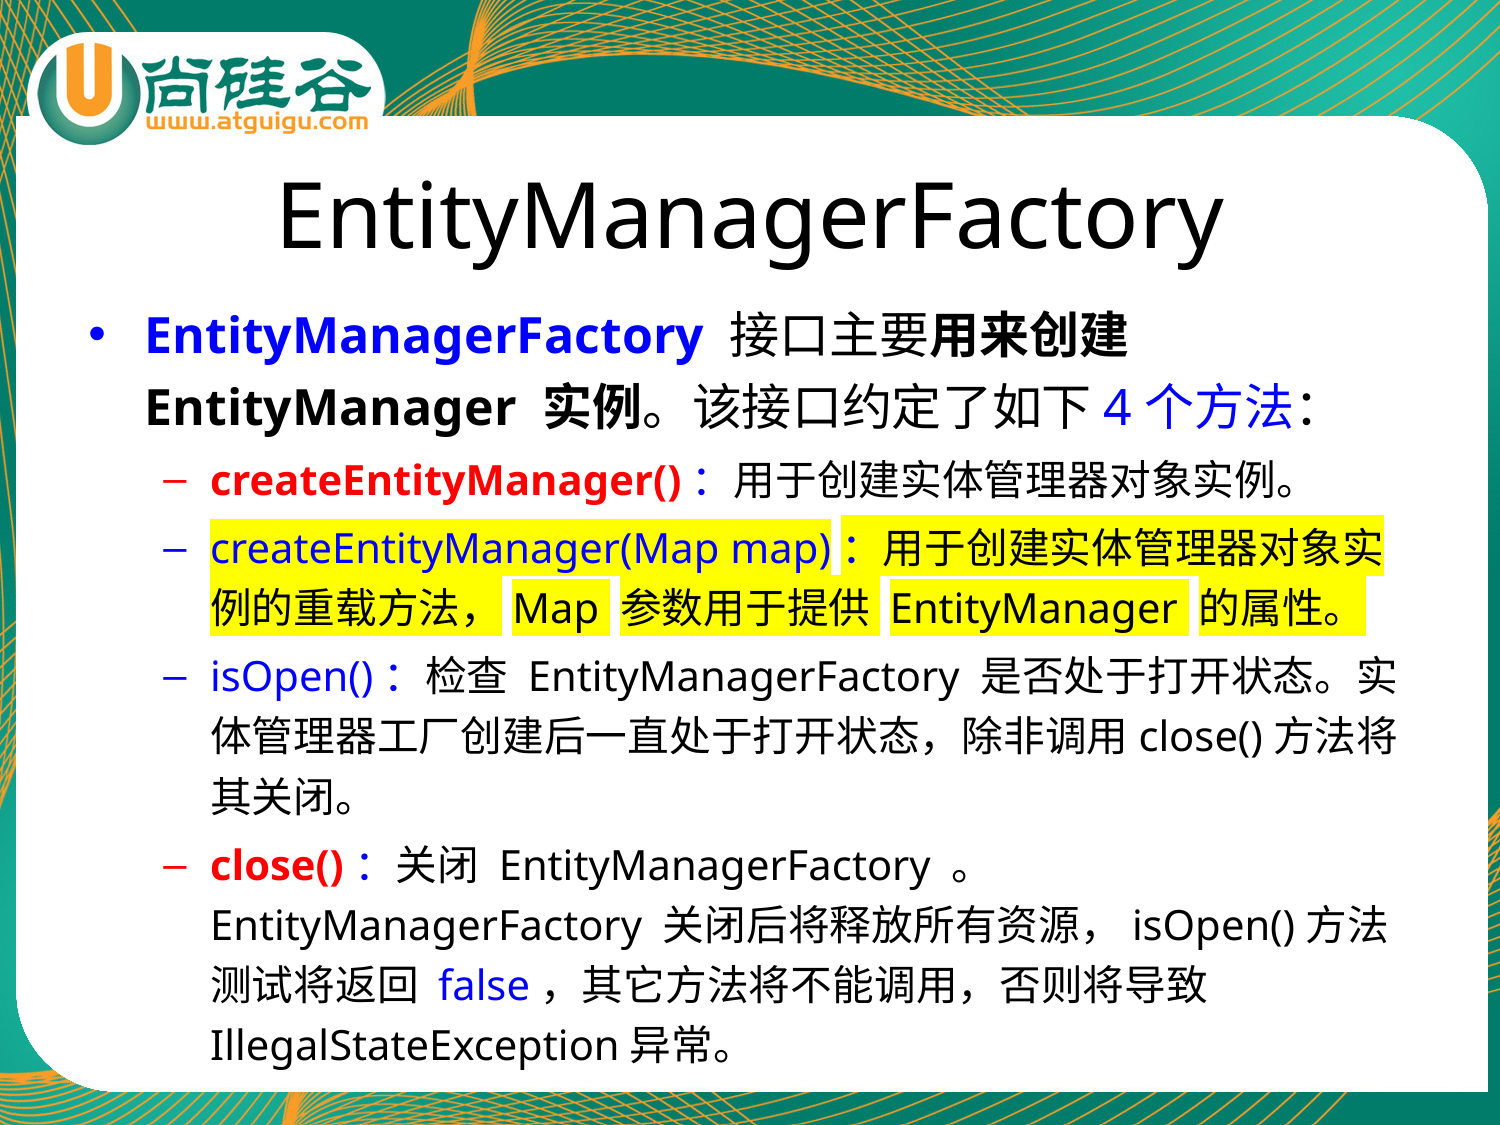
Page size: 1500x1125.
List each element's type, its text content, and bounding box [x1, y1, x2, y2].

title EntityManagerFactory [75, 117, 1425, 306]
picture [0, 0, 1500, 1125]
list EntityManagerFactory 接口主要用来创建 EntityManager 实例。该接口约定了如下4个方法： createEntityManager()：用于创建实体管理器对象实例。 createEntityManager(Map map)：用于创建实体管理器对象实例的重载方法，Map 参数用于提供 EntityManager 的属性。 isOpen()：检查 EntityManagerFactory 是否处于打开状态。实体管理器工厂创建后一直处于打开状态，除非调用close()方法将其关闭。 close()：关闭 EntityManagerFactory 。 EntityManagerFactory 关闭后将释放所有资源，isOpen()方法测试将返回 false，其它方法将不能调用，否则将导致IllegalStateException异常。 [73, 283, 1424, 1106]
